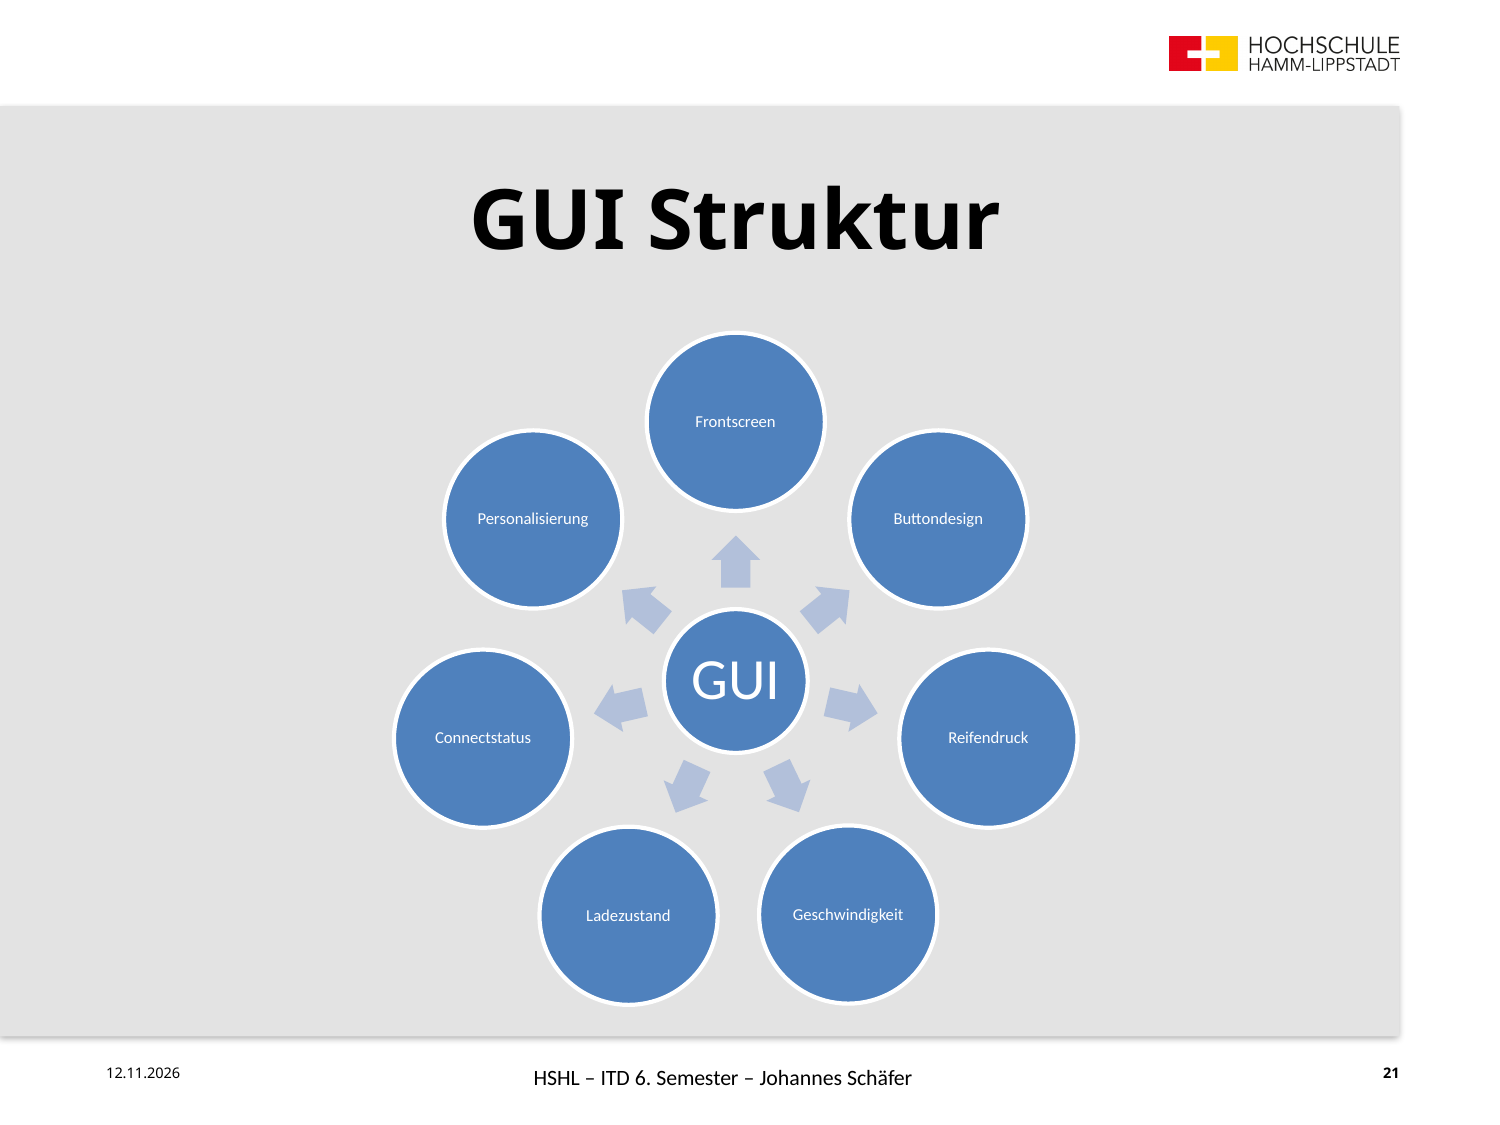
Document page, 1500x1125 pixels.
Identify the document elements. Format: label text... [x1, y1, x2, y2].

title GUI Struktur [106, 122, 1366, 310]
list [105, 331, 1366, 1006]
slide_number 21 [1049, 1065, 1400, 1084]
picture [1169, 36, 1400, 71]
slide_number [106, 1065, 457, 1084]
text_box HSHL – ITD 6. Semester – Johannes Schäfer [518, 1055, 928, 1097]
